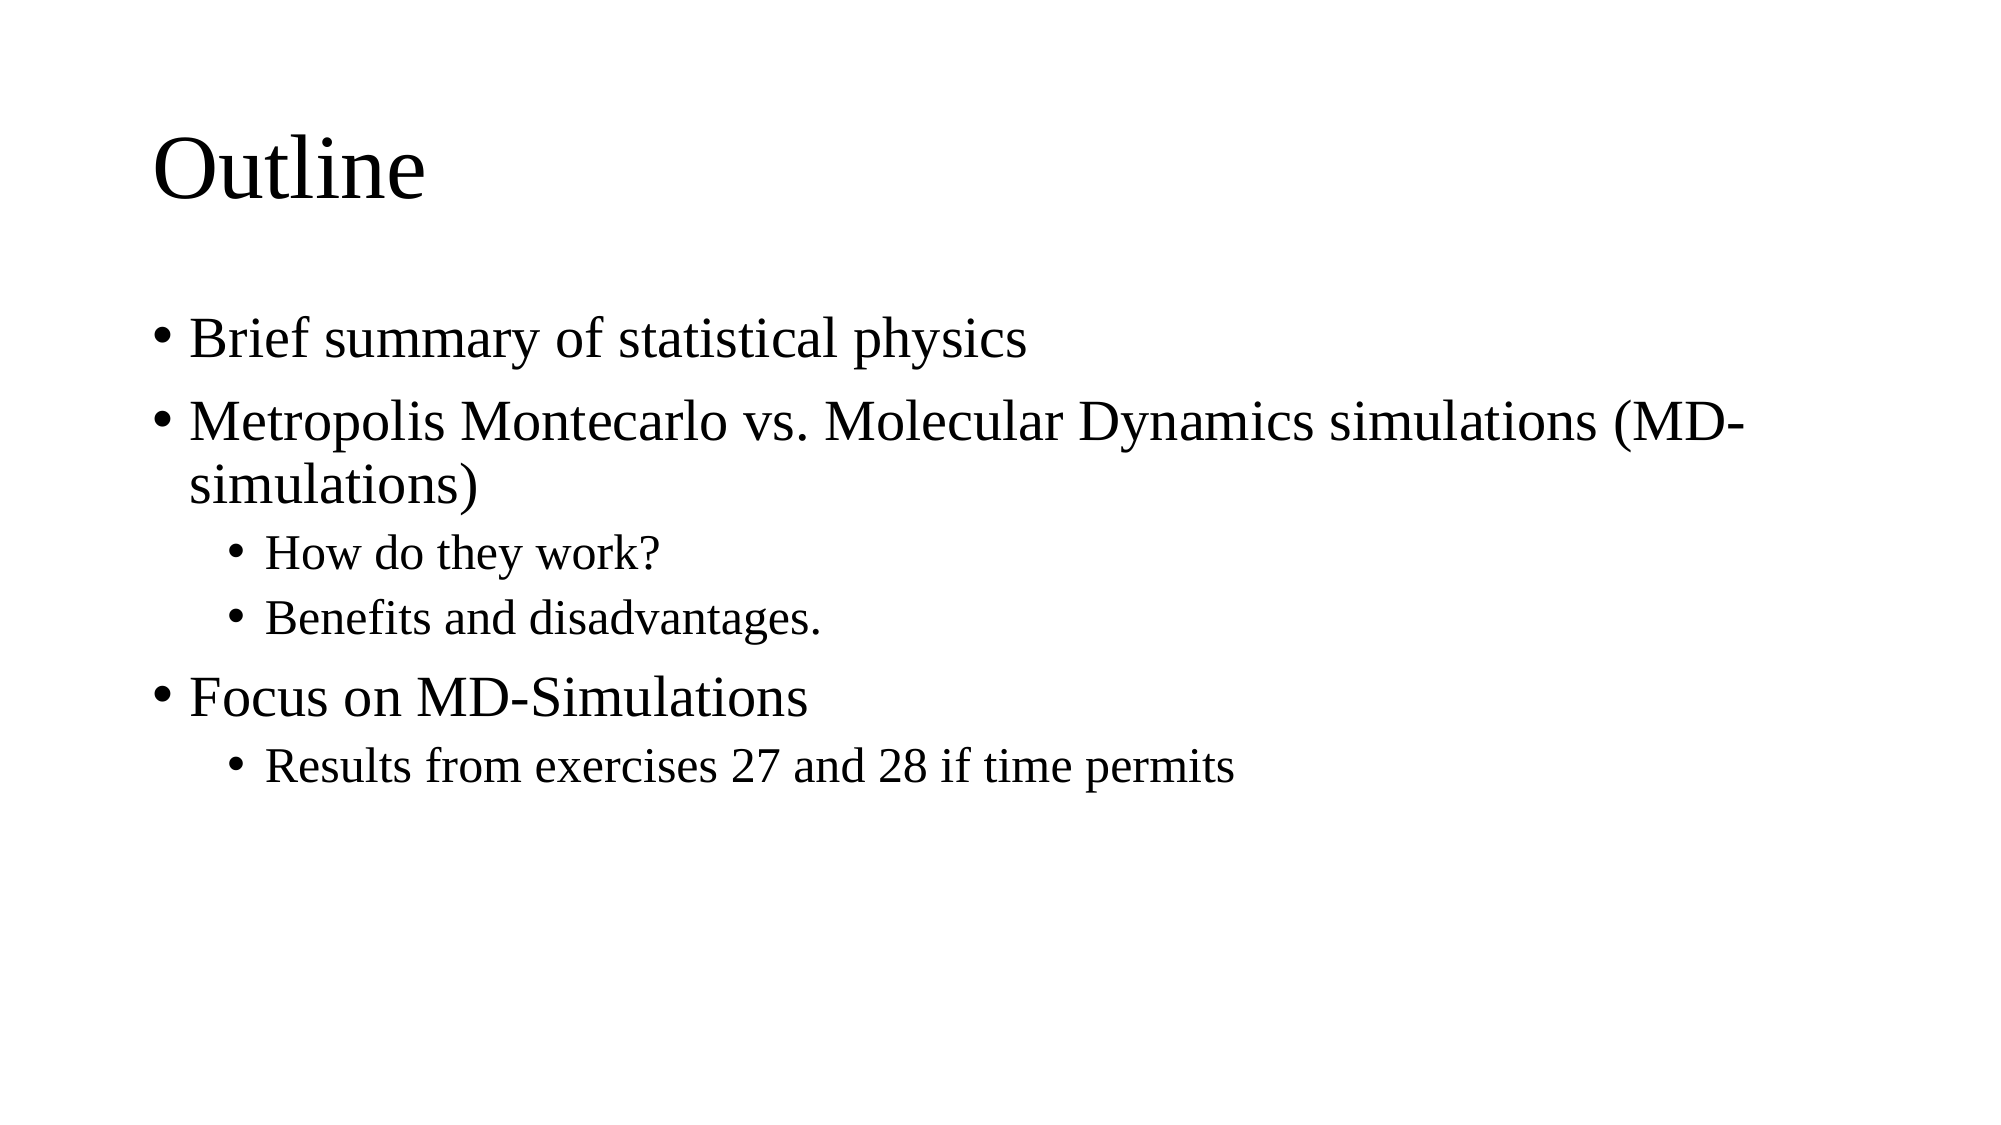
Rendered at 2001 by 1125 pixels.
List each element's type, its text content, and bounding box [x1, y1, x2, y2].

list Brief summary of statistical physics Metropolis Montecarlo vs. Molecular Dynamics simulations (MD-simulations) How do they work? Benefits and disadvantages. Focus on MD-Simulations Results from exercises 27 and 28 if time permits [137, 299, 1863, 1014]
title Outline [137, 59, 1863, 278]
